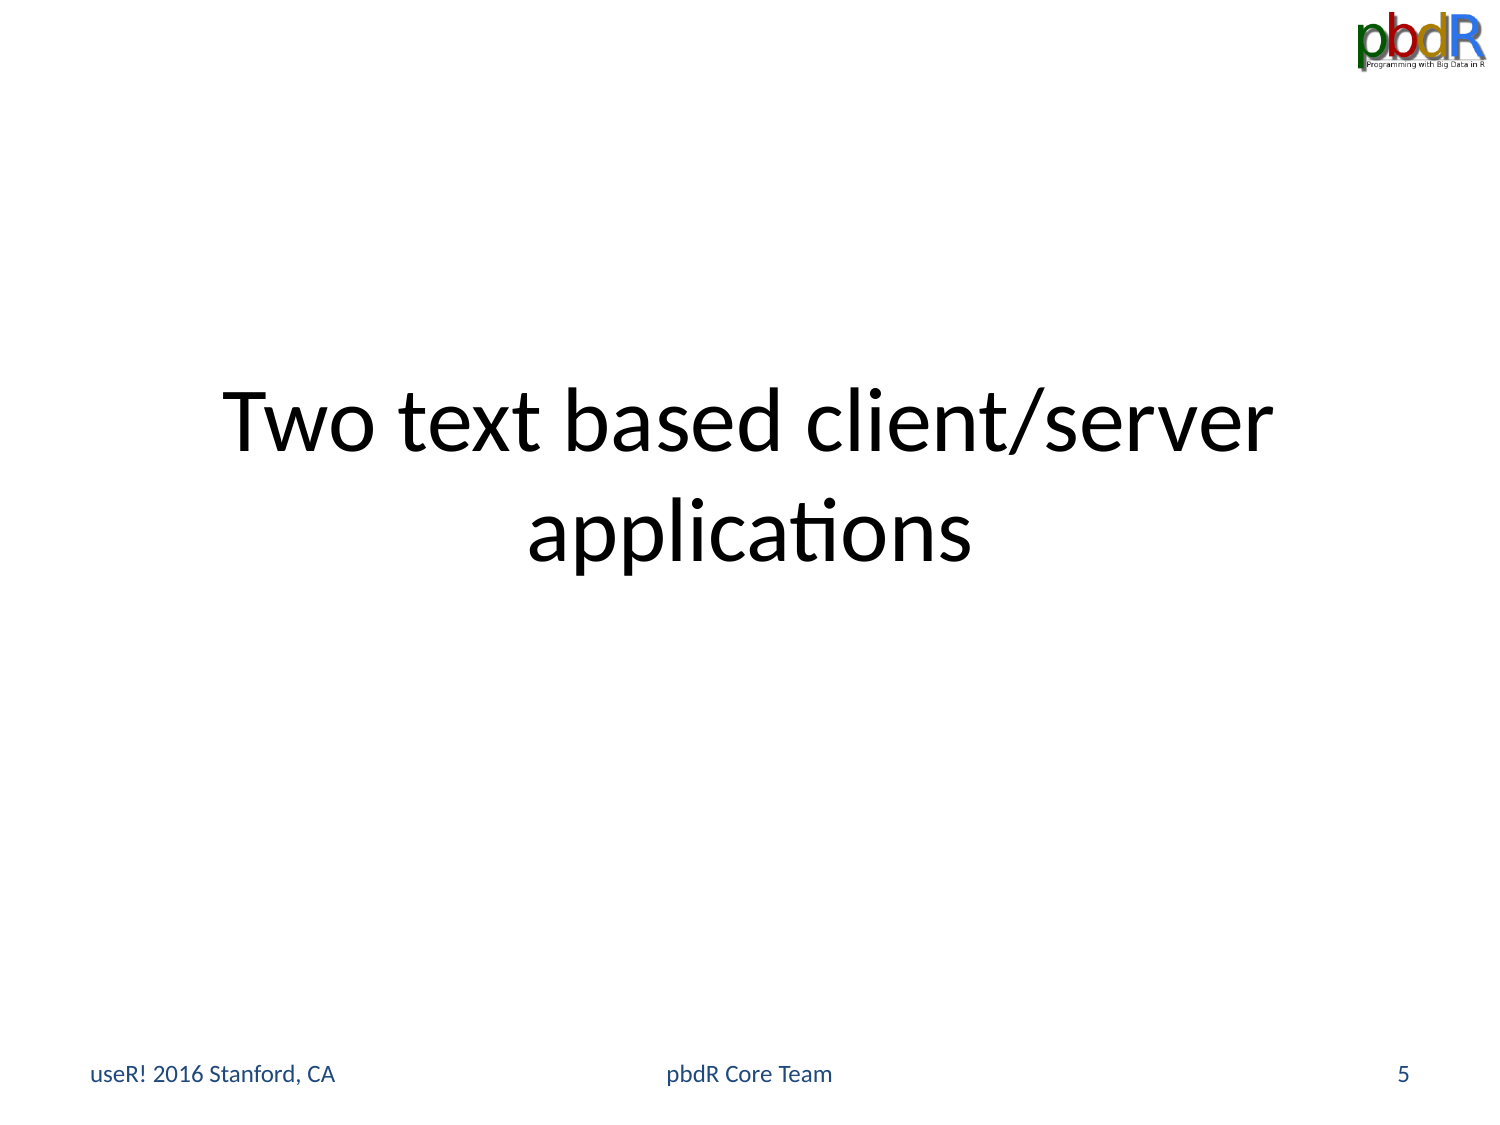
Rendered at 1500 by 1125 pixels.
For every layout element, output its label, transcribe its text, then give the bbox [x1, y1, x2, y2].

picture [1358, 12, 1488, 73]
slide_number useR! 2016 Stanford, CA [75, 1042, 425, 1103]
footer pbdR Core Team [512, 1042, 988, 1103]
slide_number 5 [1074, 1042, 1425, 1103]
title Two text based client/server applications [112, 349, 1388, 591]
